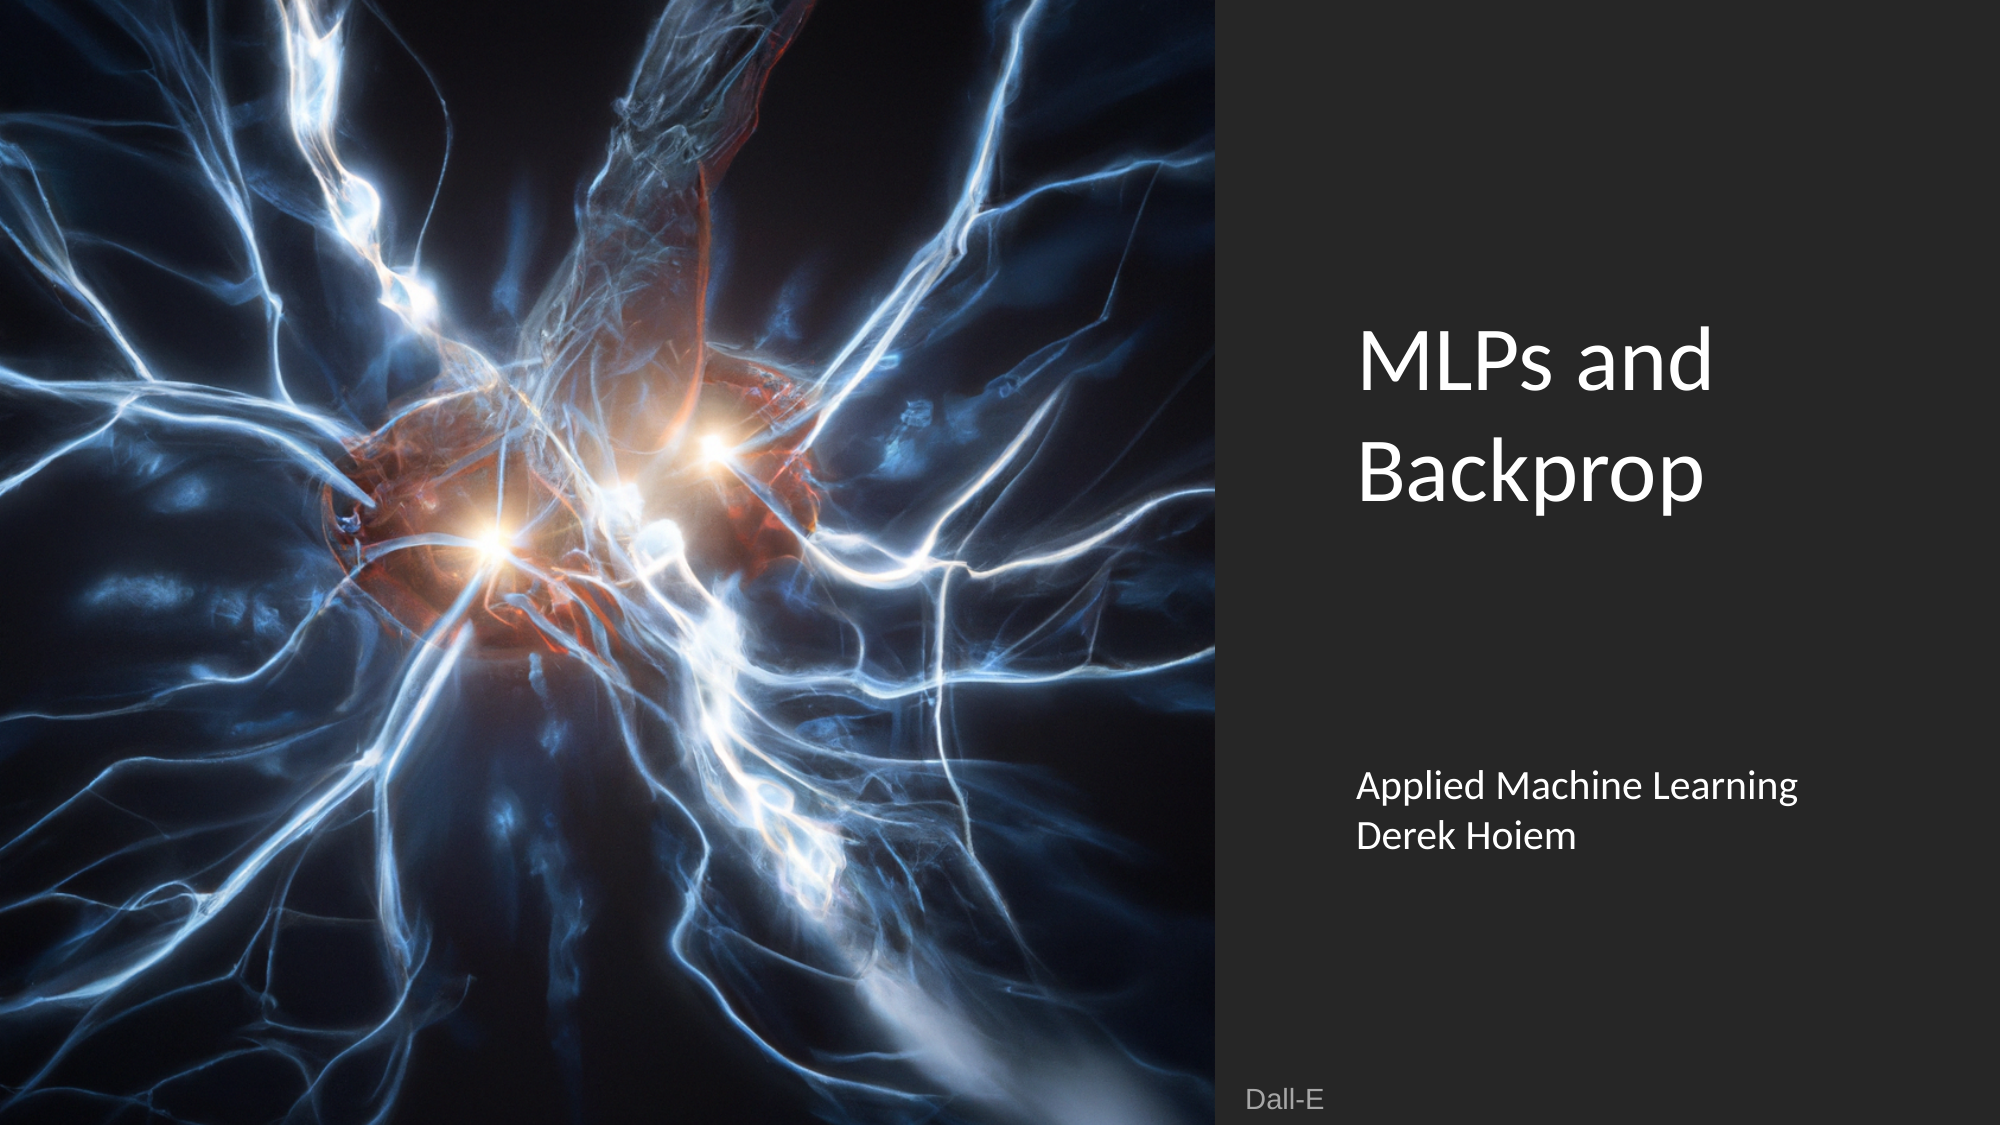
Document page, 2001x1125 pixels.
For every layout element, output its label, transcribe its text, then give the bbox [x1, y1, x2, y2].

picture [0, 0, 1215, 1125]
text_box Dall-E [1230, 1072, 1895, 1123]
title MLPs and Backprop [1341, 104, 1895, 714]
text_box [1215, 0, 2000, 1125]
subtitle Applied Machine Learning Derek Hoiem [1341, 750, 1895, 1020]
